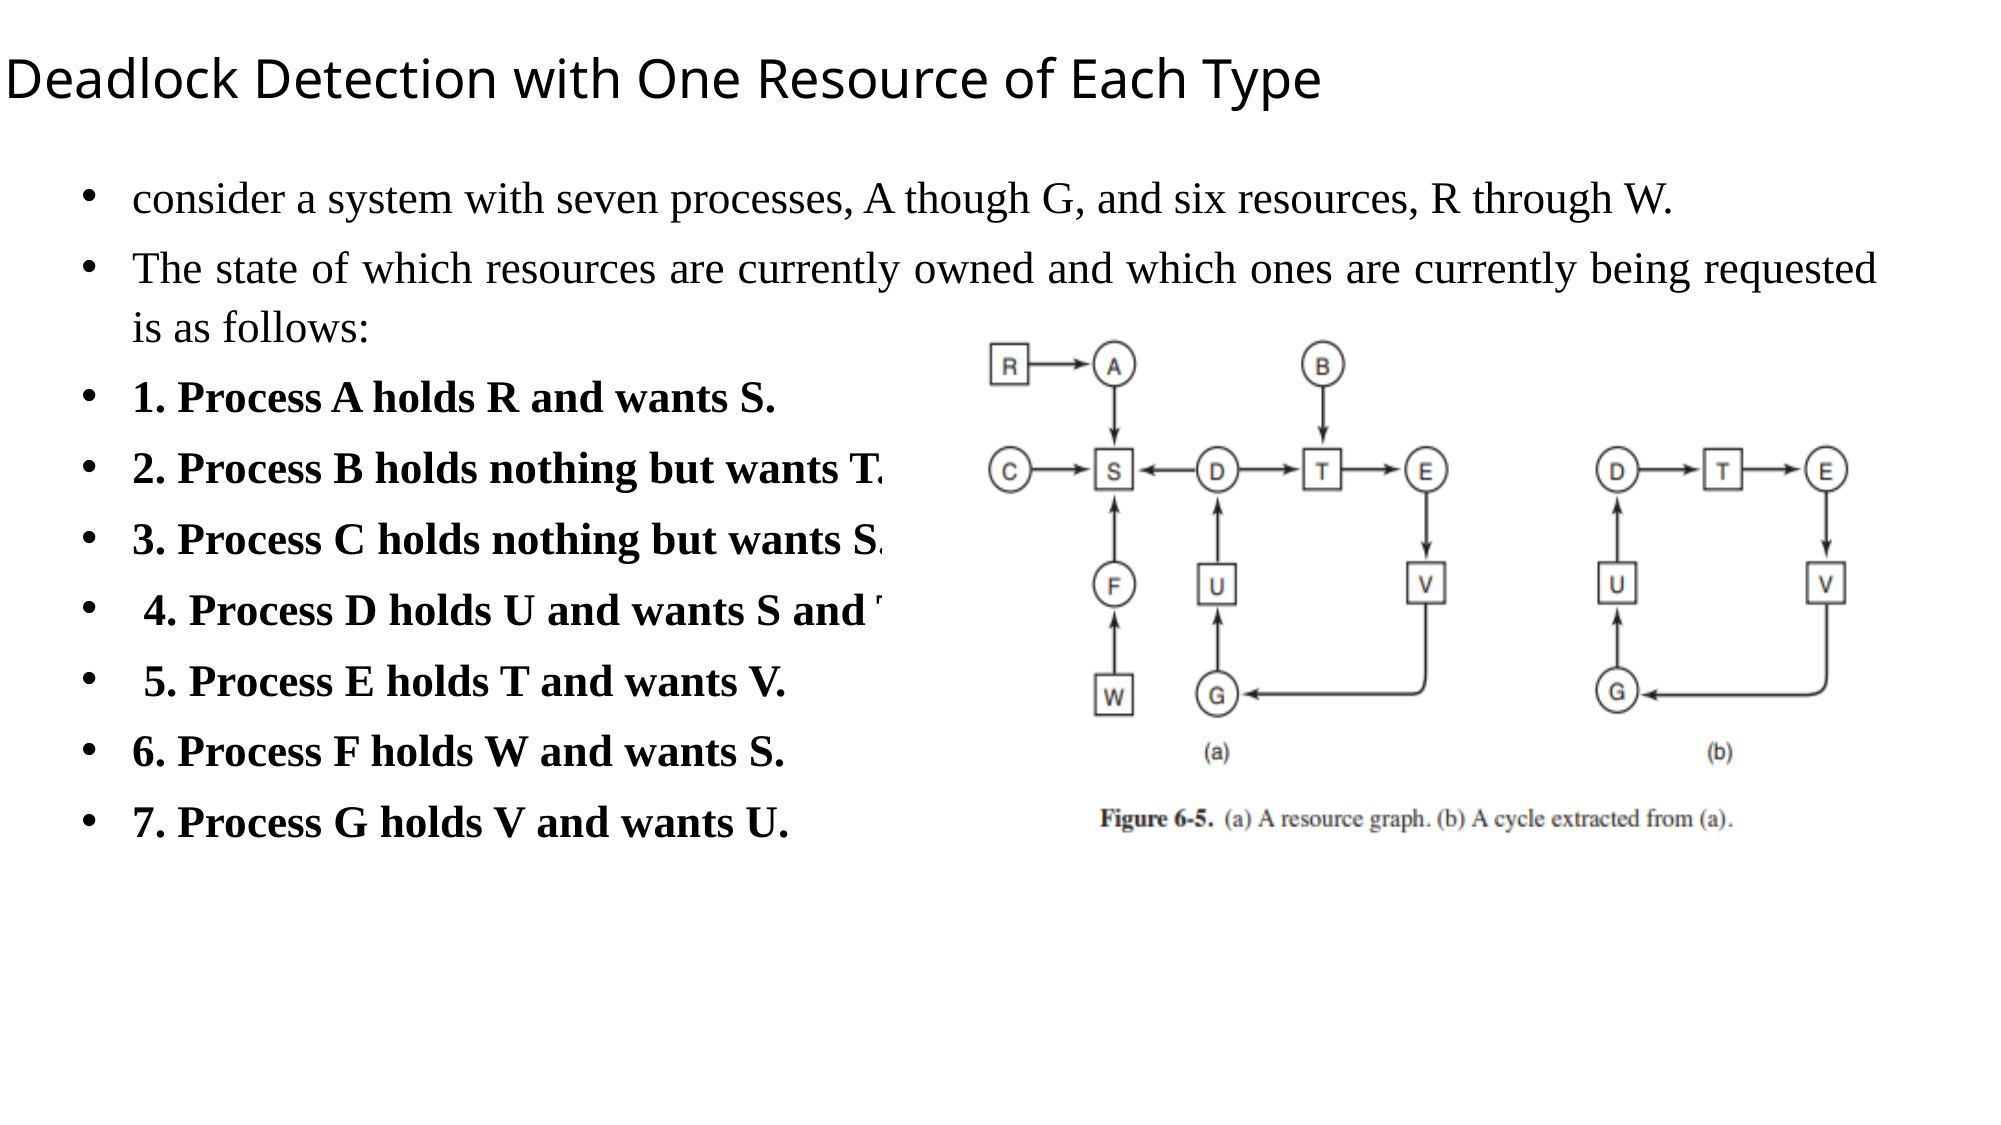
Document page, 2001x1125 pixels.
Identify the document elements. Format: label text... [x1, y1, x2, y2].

picture [882, 304, 1981, 845]
list consider a system with seven processes, A though G, and six resources, R through W. The state of which resources are currently owned and which ones are currently being requested is as follows: 1. Process A holds R and wants S. 2. Process B holds nothing but wants T. 3. Process C holds nothing but wants S. 4. Process D holds U and wants S and T. 5. Process E holds T and wants V. 6. Process F holds W and wants S. 7. Process G holds V and wants U. [66, 156, 1895, 871]
title Deadlock Detection with One Resource of Each Type [0, 44, 1934, 184]
